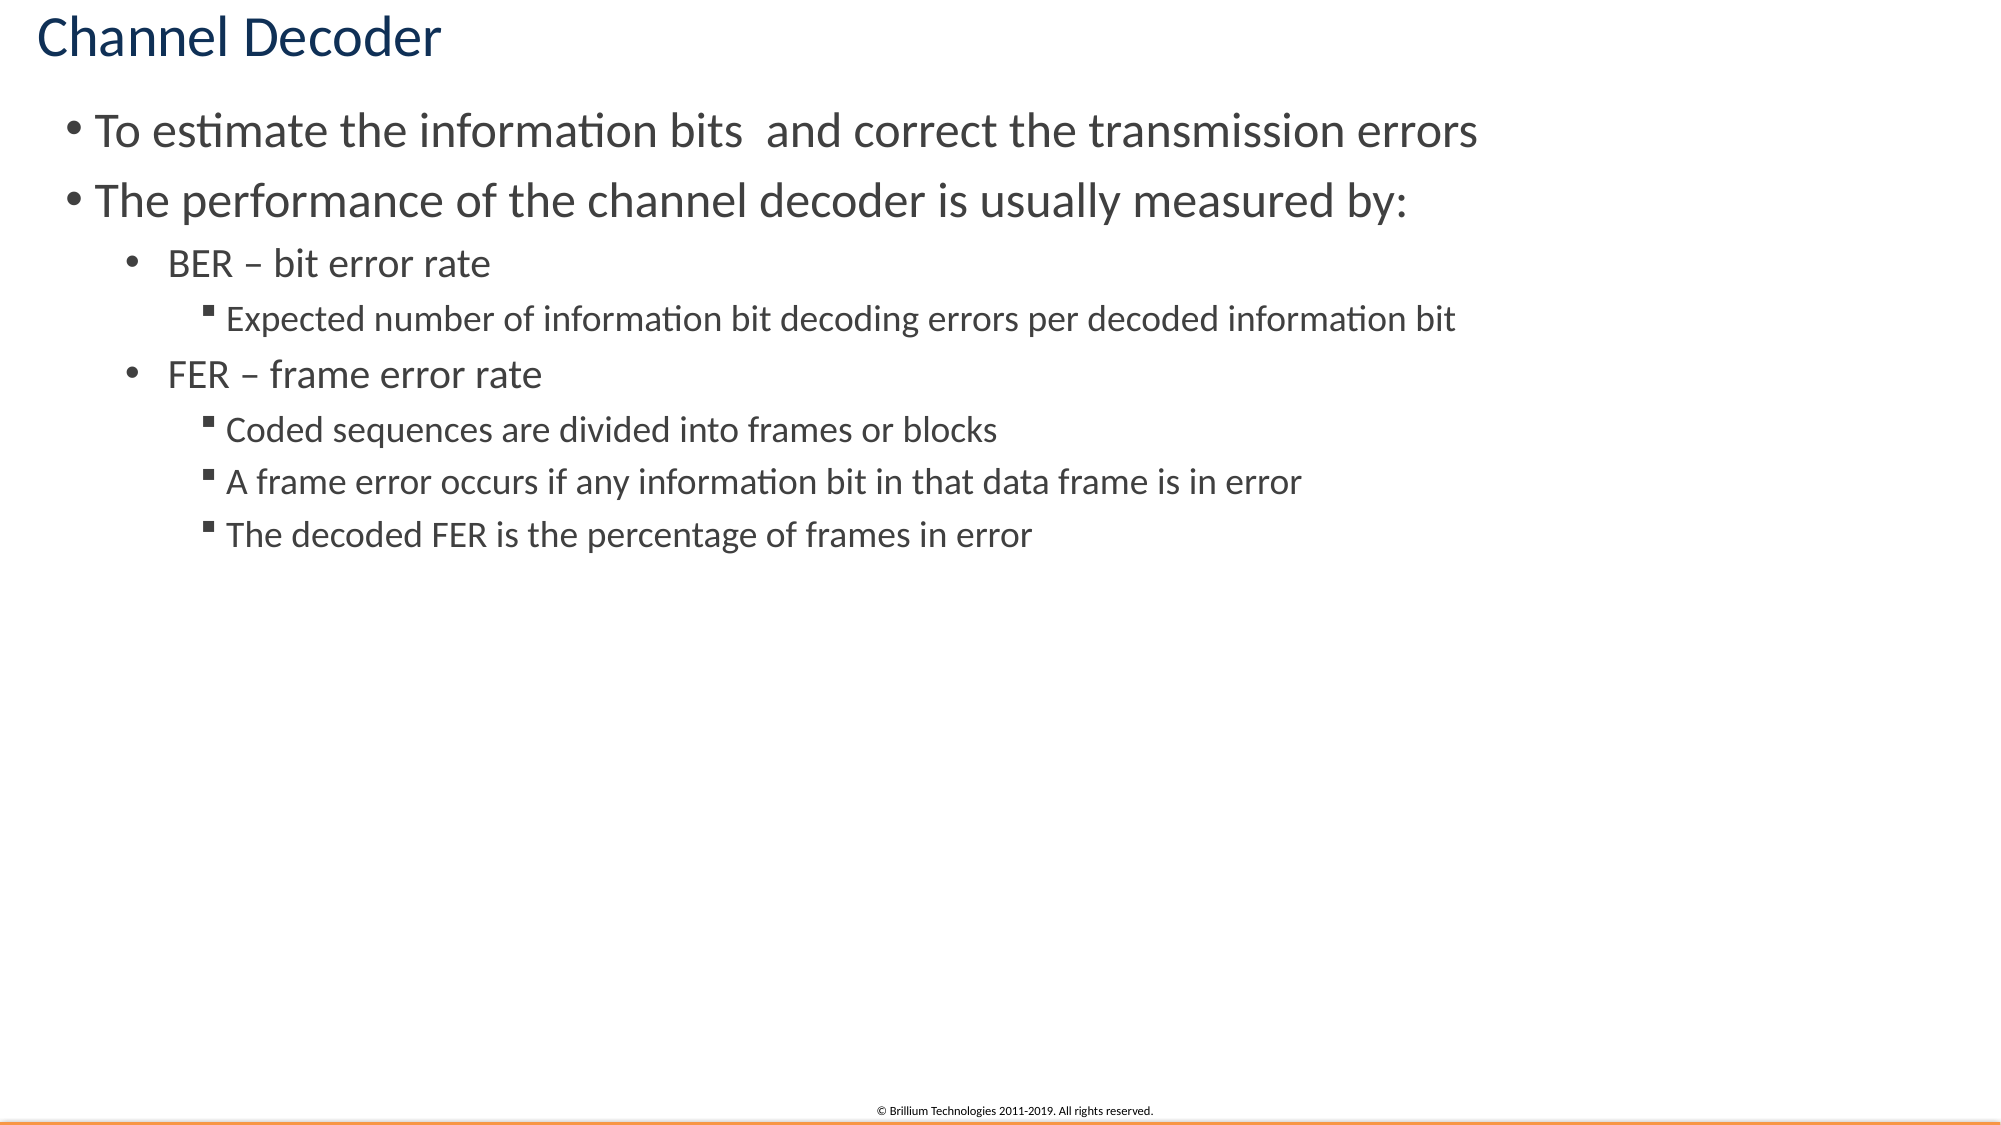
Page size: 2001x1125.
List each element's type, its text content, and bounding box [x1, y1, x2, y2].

title Channel Decoder [22, 0, 1900, 66]
